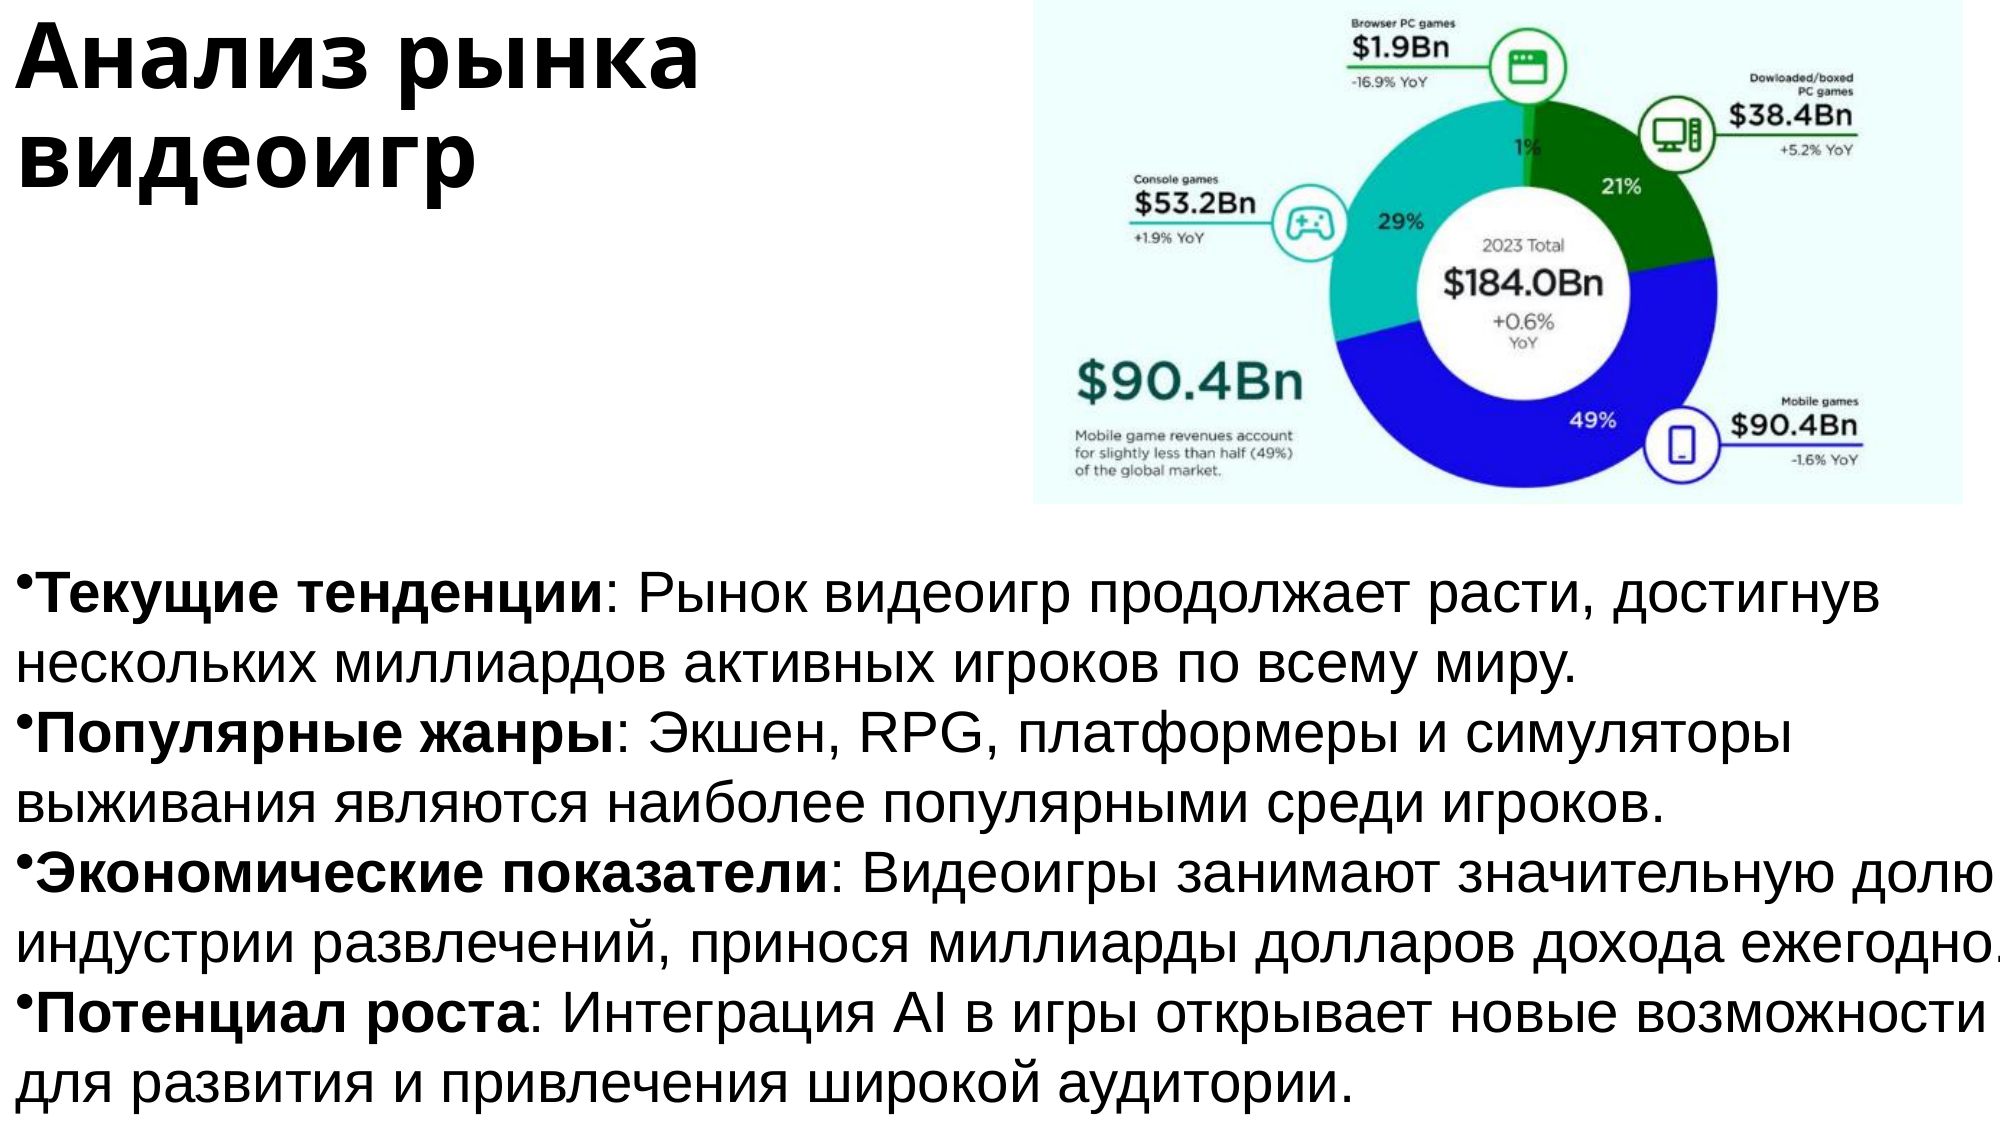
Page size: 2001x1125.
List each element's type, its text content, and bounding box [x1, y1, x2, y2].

picture [1032, 0, 1964, 504]
title Анализ рынка видеоигр [0, 0, 1032, 218]
list Текущие тенденции: Рынок видеоигр продолжает расти, достигнув нескольких миллиардов активных игроков по всему миру. Популярные жанры: Экшен, RPG, платформеры и симуляторы выживания являются наиболее популярными среди игроков. Экономические показатели: Видеоигры занимают значительную долю в индустрии развлечений, принося миллиарды долларов дохода ежегодно. Потенциал роста: Интеграция AI в игры открывает новые возможности для развития и привлечения широкой аудитории. [0, 507, 2000, 1125]
